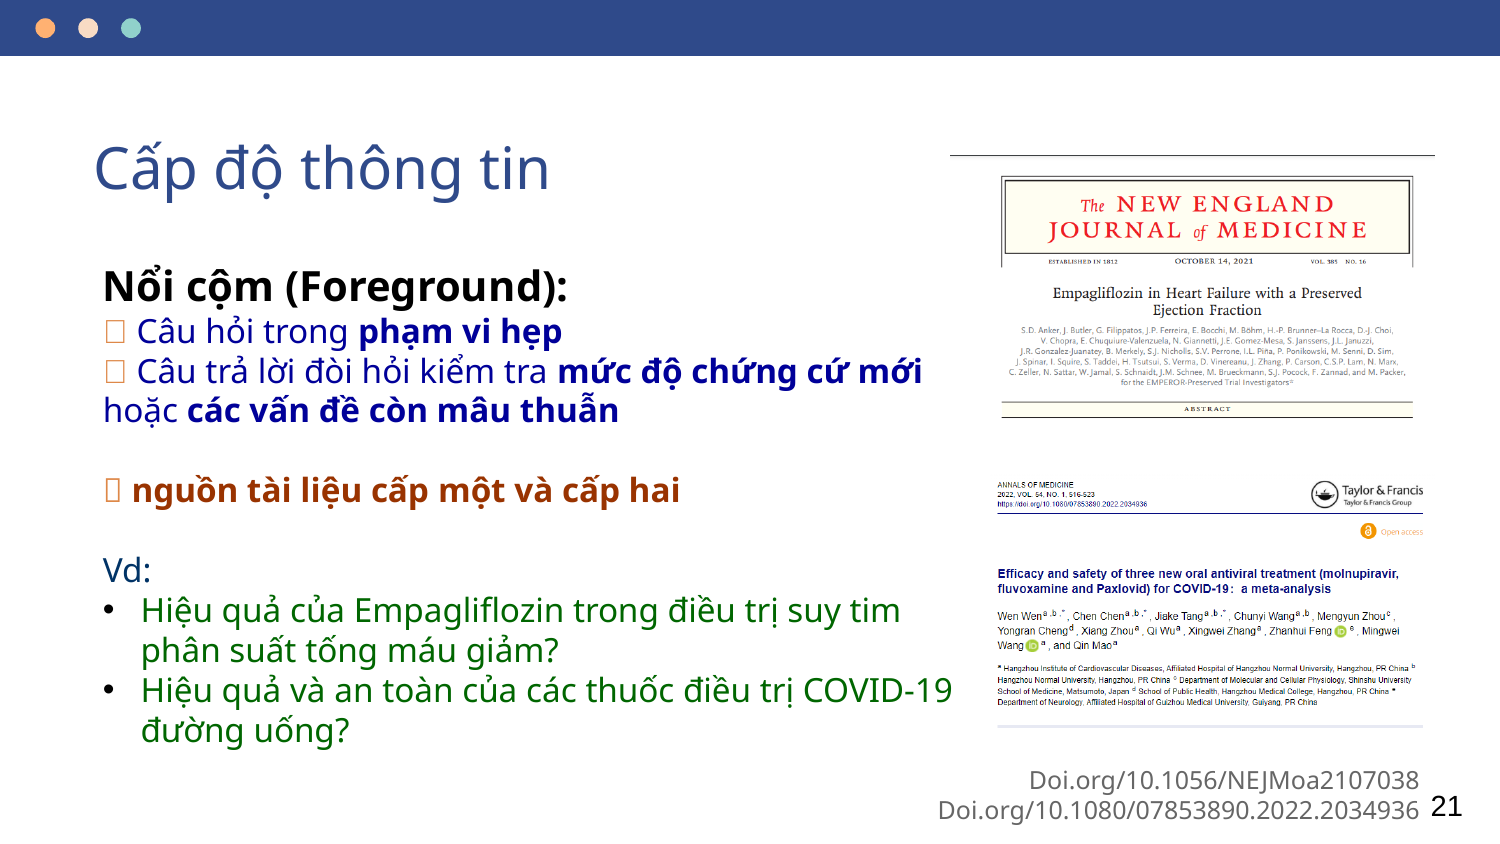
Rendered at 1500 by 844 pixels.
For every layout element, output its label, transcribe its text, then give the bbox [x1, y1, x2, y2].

picture [989, 473, 1436, 729]
text_box Doi.org/10.1056/NEJMoa2107038 Doi.org/10.1080/07853890.2022.2034936 [990, 757, 1435, 833]
title Cấp độ thông tin [78, 115, 1005, 193]
text_box Nổi cộm (Foreground):  Câu hỏi trong phạm vi hẹp  Câu trả lời đòi hỏi kiểm tra mức độ chứng cứ mới hoặc các vấn đề còn mâu thuẫn  nguồn tài liệu cấp một và cấp hai Vd: Hiệu quả của Empagliflozin trong điều trị suy tim phân suất tống máu giảm? Hiệu quả và an toàn của các thuốc điều trị COVID-19 đường uống? [88, 252, 990, 844]
picture [950, 154, 1436, 423]
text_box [0, 0, 1500, 57]
text_box 21 [1415, 780, 1479, 830]
